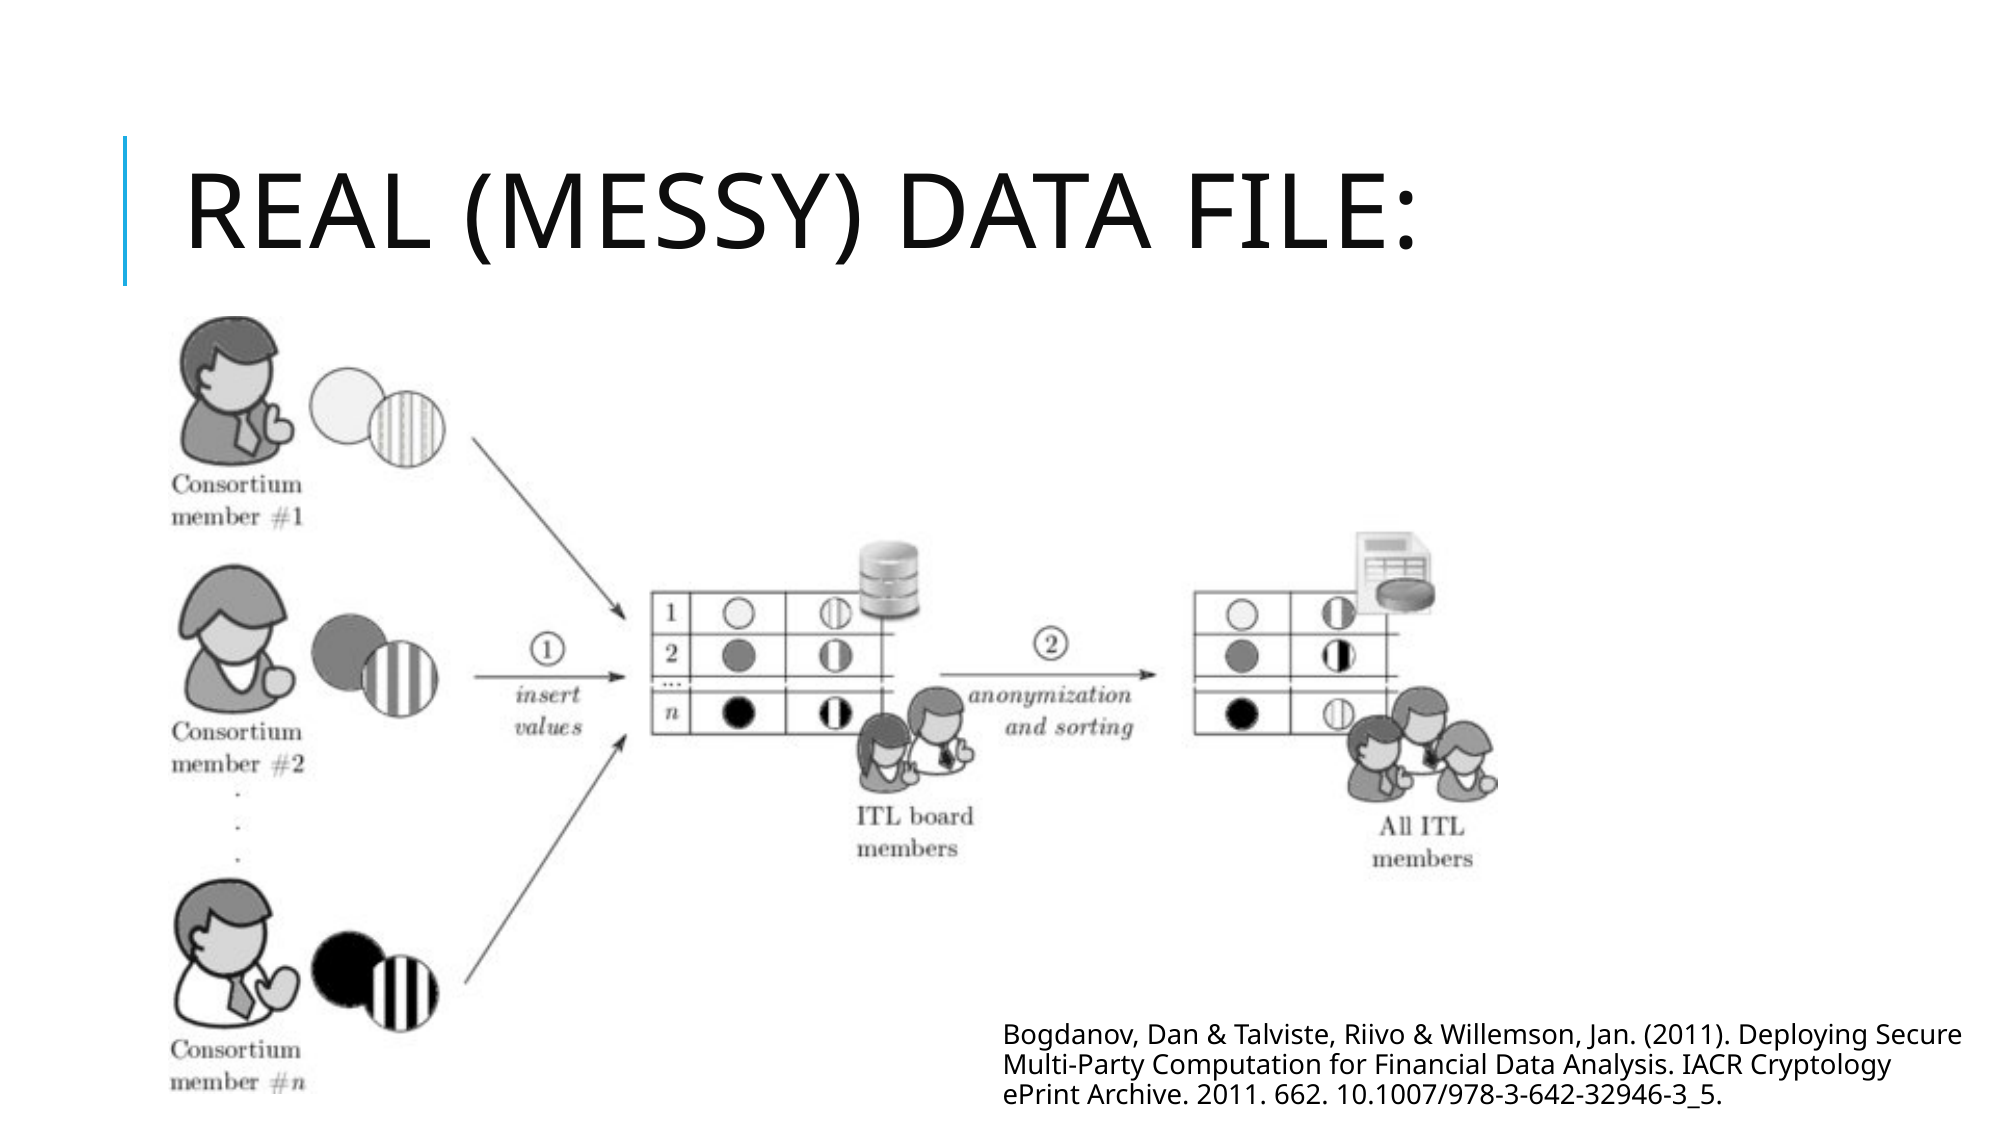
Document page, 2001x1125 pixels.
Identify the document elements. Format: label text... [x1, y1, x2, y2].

title real (messy) data file: [168, 96, 1763, 342]
list Bogdanov, Dan & Talviste, Riivo & Willemson, Jan. (2011). Deploying Secure Multi-Party Computation for Financial Data Analysis. IACR Cryptology ePrint Archive. 2011. 662. 10.1007/978-3-642-32946-3_5. [982, 1013, 1981, 1120]
picture [167, 316, 1499, 1095]
